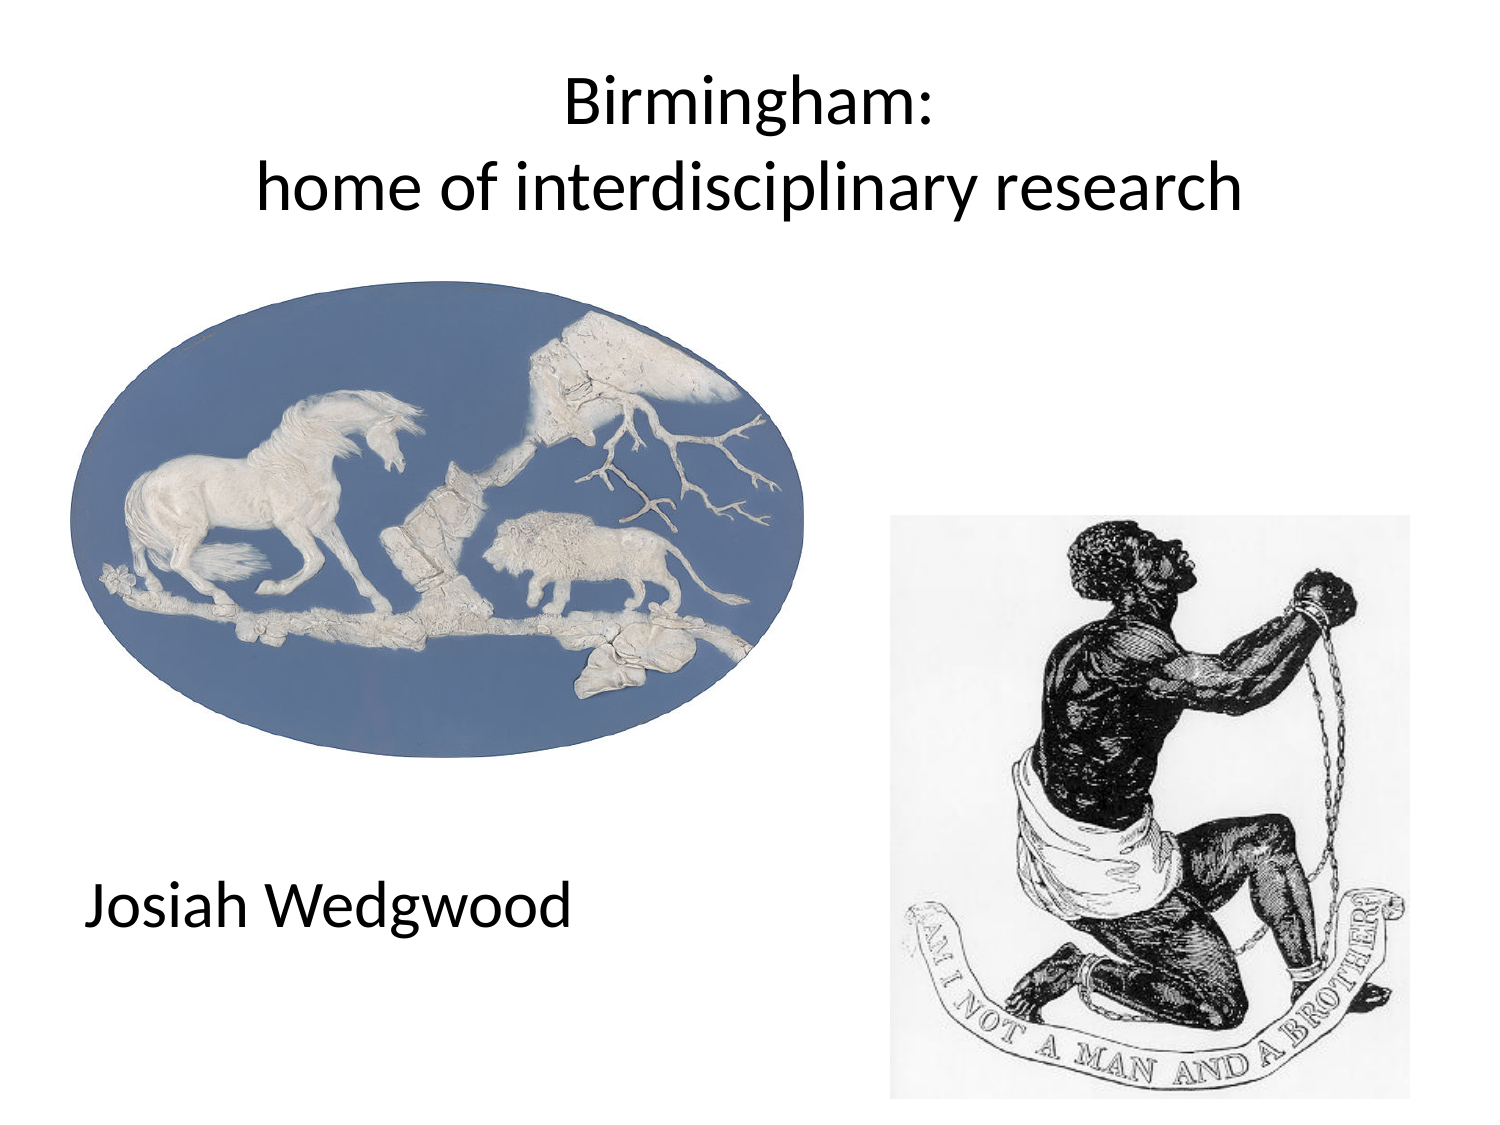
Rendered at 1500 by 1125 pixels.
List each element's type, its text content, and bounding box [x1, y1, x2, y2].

picture [70, 280, 804, 758]
text_box Josiah Wedgwood [70, 853, 821, 948]
title Birmingham: home of interdisciplinary research [75, 45, 1425, 233]
picture [890, 515, 1410, 1099]
